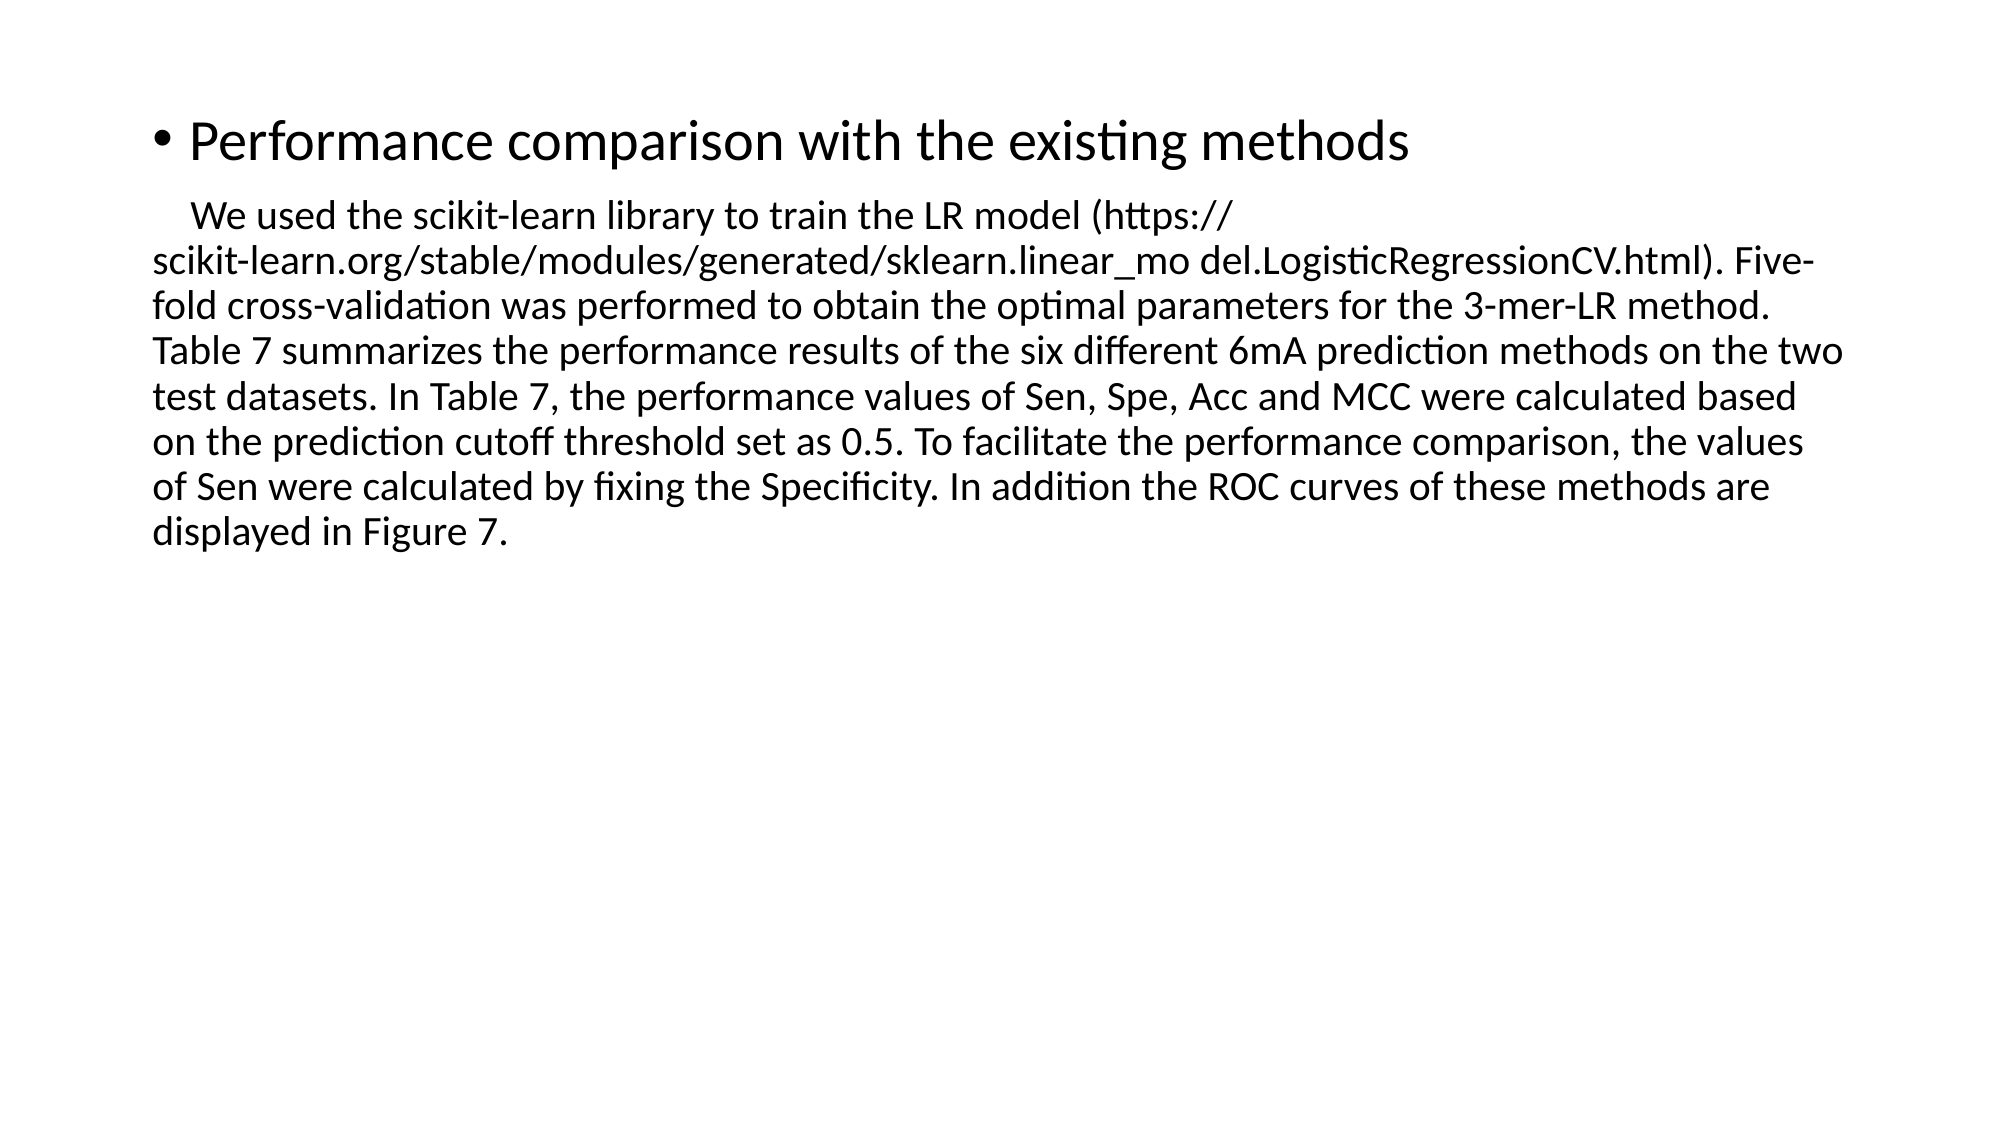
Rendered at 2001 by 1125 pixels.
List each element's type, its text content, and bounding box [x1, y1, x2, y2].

list Performance comparison with the existing methods We used the scikit-learn library to train the LR model (https:// scikit-learn.org/stable/modules/generated/sklearn.linear_mo del.LogisticRegressionCV.html). Five-fold cross-validation was performed to obtain the optimal parameters for the 3-mer-LR method. Table 7 summarizes the performance results of the six different 6mA prediction methods on the two test datasets. In Table 7, the performance values of Sen, Spe, Acc and MCC were calculated based on the prediction cutoff threshold set as 0.5. To facilitate the performance comparison, the values of Sen were calculated by fixing the Specificity. In addition the ROC curves of these methods are displayed in Figure 7. [137, 102, 1863, 1023]
